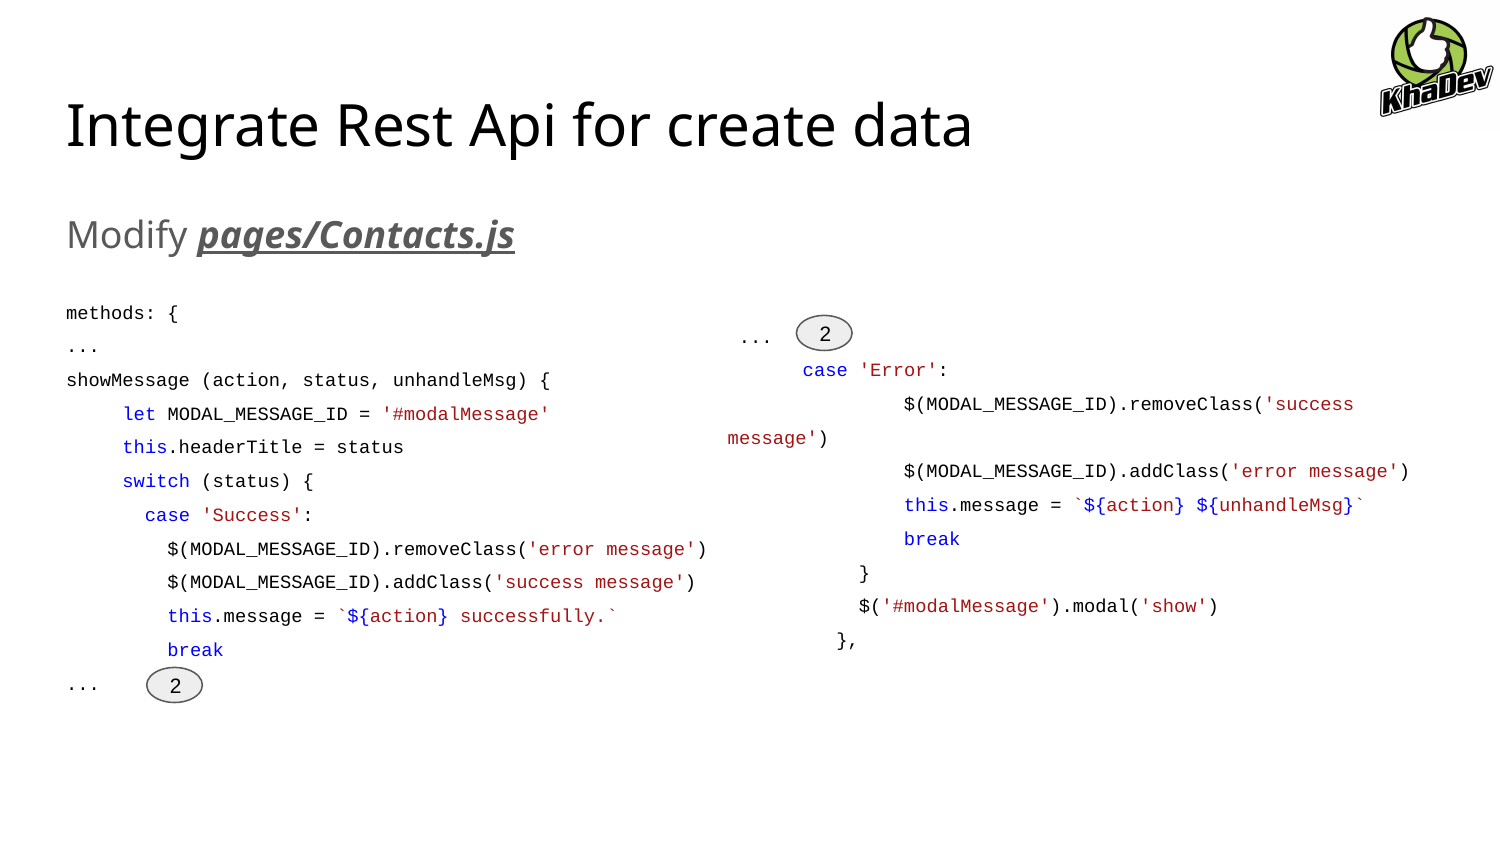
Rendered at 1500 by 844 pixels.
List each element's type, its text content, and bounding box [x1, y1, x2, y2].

picture [1360, 0, 1500, 130]
text_box 2 [146, 667, 203, 703]
text_box 2 [796, 315, 853, 351]
text_box ... case 'Error': $(MODAL_MESSAGE_ID).removeClass('success message') $(MODAL_MESSAGE_ID).addClass('error message') this.message = `${action} ${unhandleMsg}` break } $('#modalMessage').modal('show') }, [712, 277, 1462, 686]
title Integrate Rest Api for create data [51, 72, 1449, 167]
list Modify pages/Contacts.js methods: { ... showMessage (action, status, unhandleMsg) { let MODAL_MESSAGE_ID = '#modalMessage' this.headerTitle = status switch (status) { case 'Success': $(MODAL_MESSAGE_ID).removeClass('error message') $(MODAL_MESSAGE_ID).addClass('success message') this.message = `${action} successfully.` break ... [51, 189, 1449, 750]
